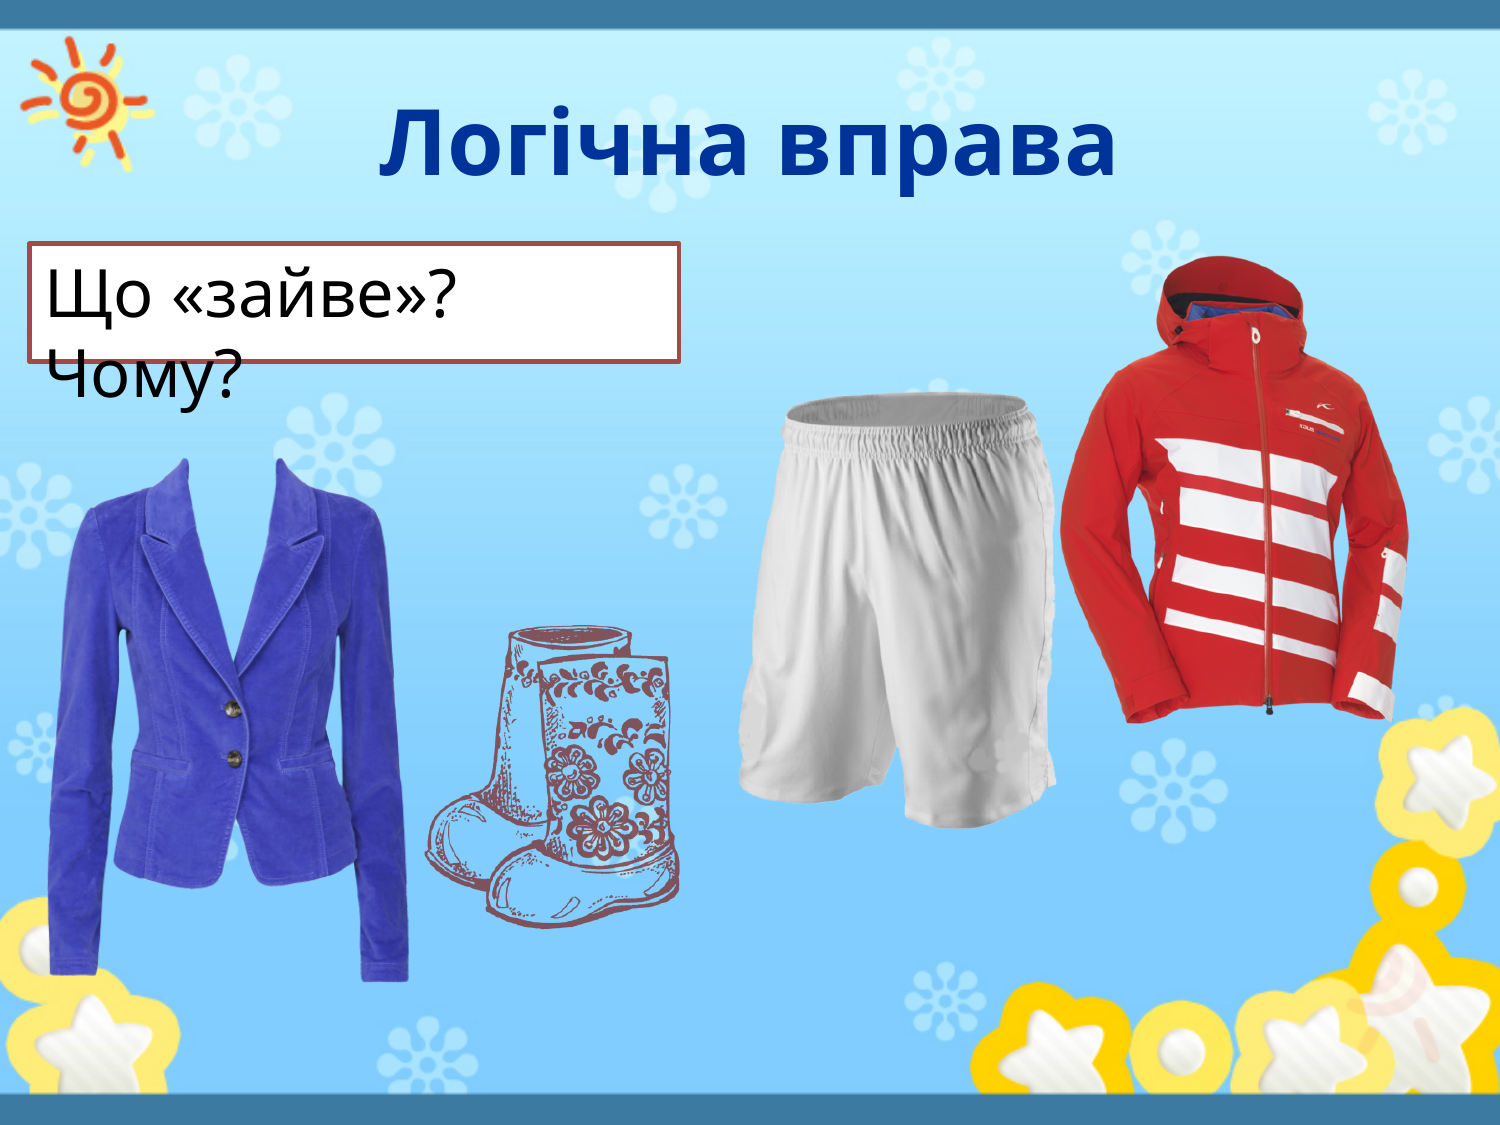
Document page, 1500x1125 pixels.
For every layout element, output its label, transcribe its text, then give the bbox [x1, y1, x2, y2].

picture [0, 0, 1500, 1125]
list Що «зайве»? Чому? [27, 241, 681, 364]
title Логічна вправа [75, 45, 1425, 233]
